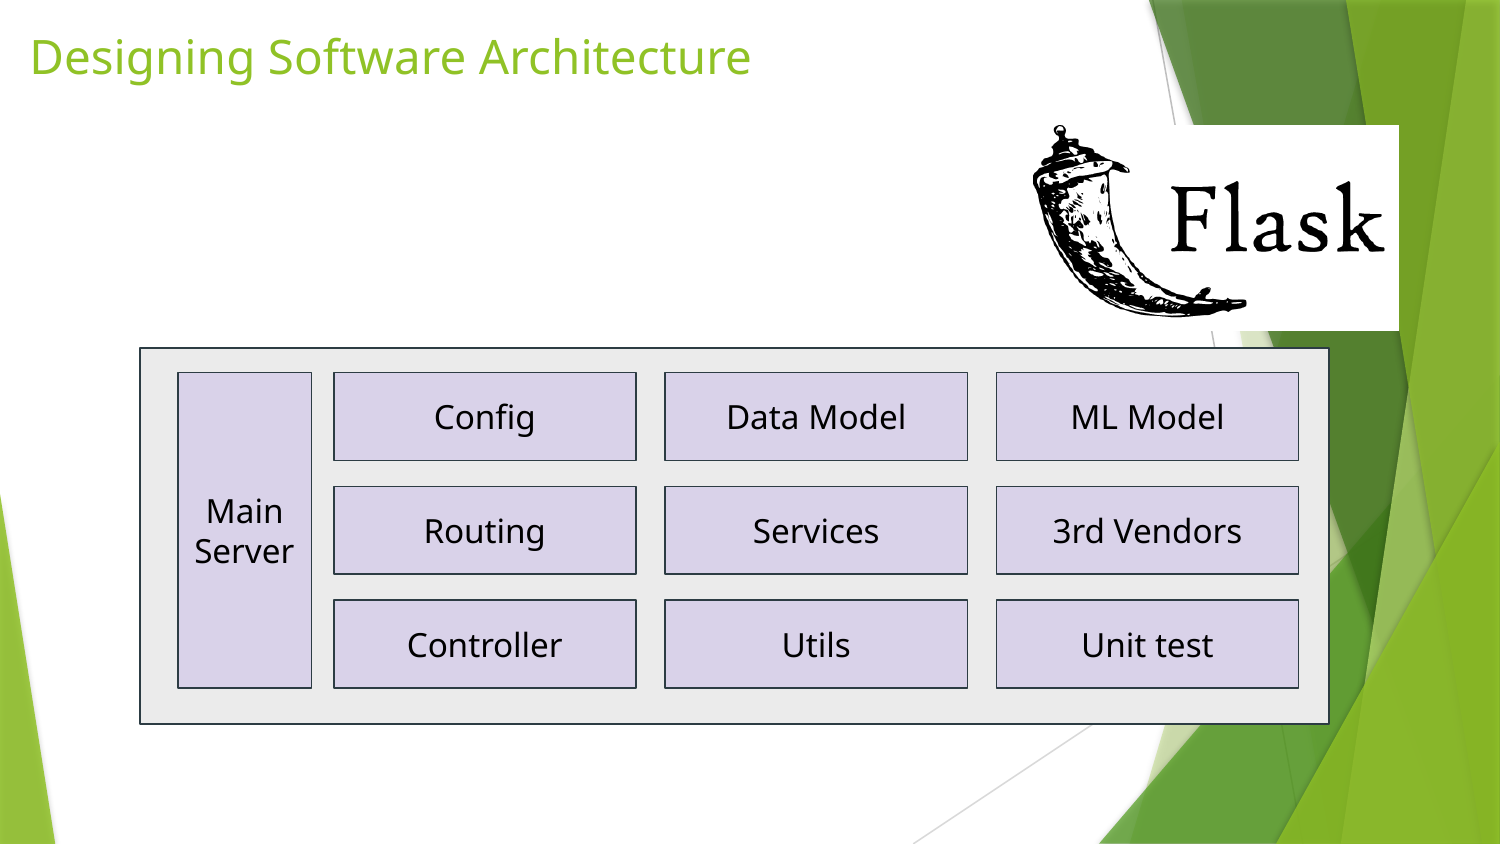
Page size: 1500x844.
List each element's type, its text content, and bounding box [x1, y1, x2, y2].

text_box Config [333, 372, 636, 461]
text_box Services [665, 486, 968, 575]
text_box Utils [665, 600, 968, 688]
text_box Data Model [665, 372, 968, 461]
text_box Routing [333, 486, 636, 575]
text_box Main Server [177, 372, 312, 688]
text_box [140, 347, 1330, 725]
title Designing Software Architecture [14, 12, 1276, 100]
picture [1032, 125, 1400, 331]
text_box 3rd Vendors [996, 486, 1299, 575]
text_box Unit test [996, 600, 1299, 688]
text_box Controller [333, 600, 636, 688]
text_box ML Model [996, 372, 1299, 461]
